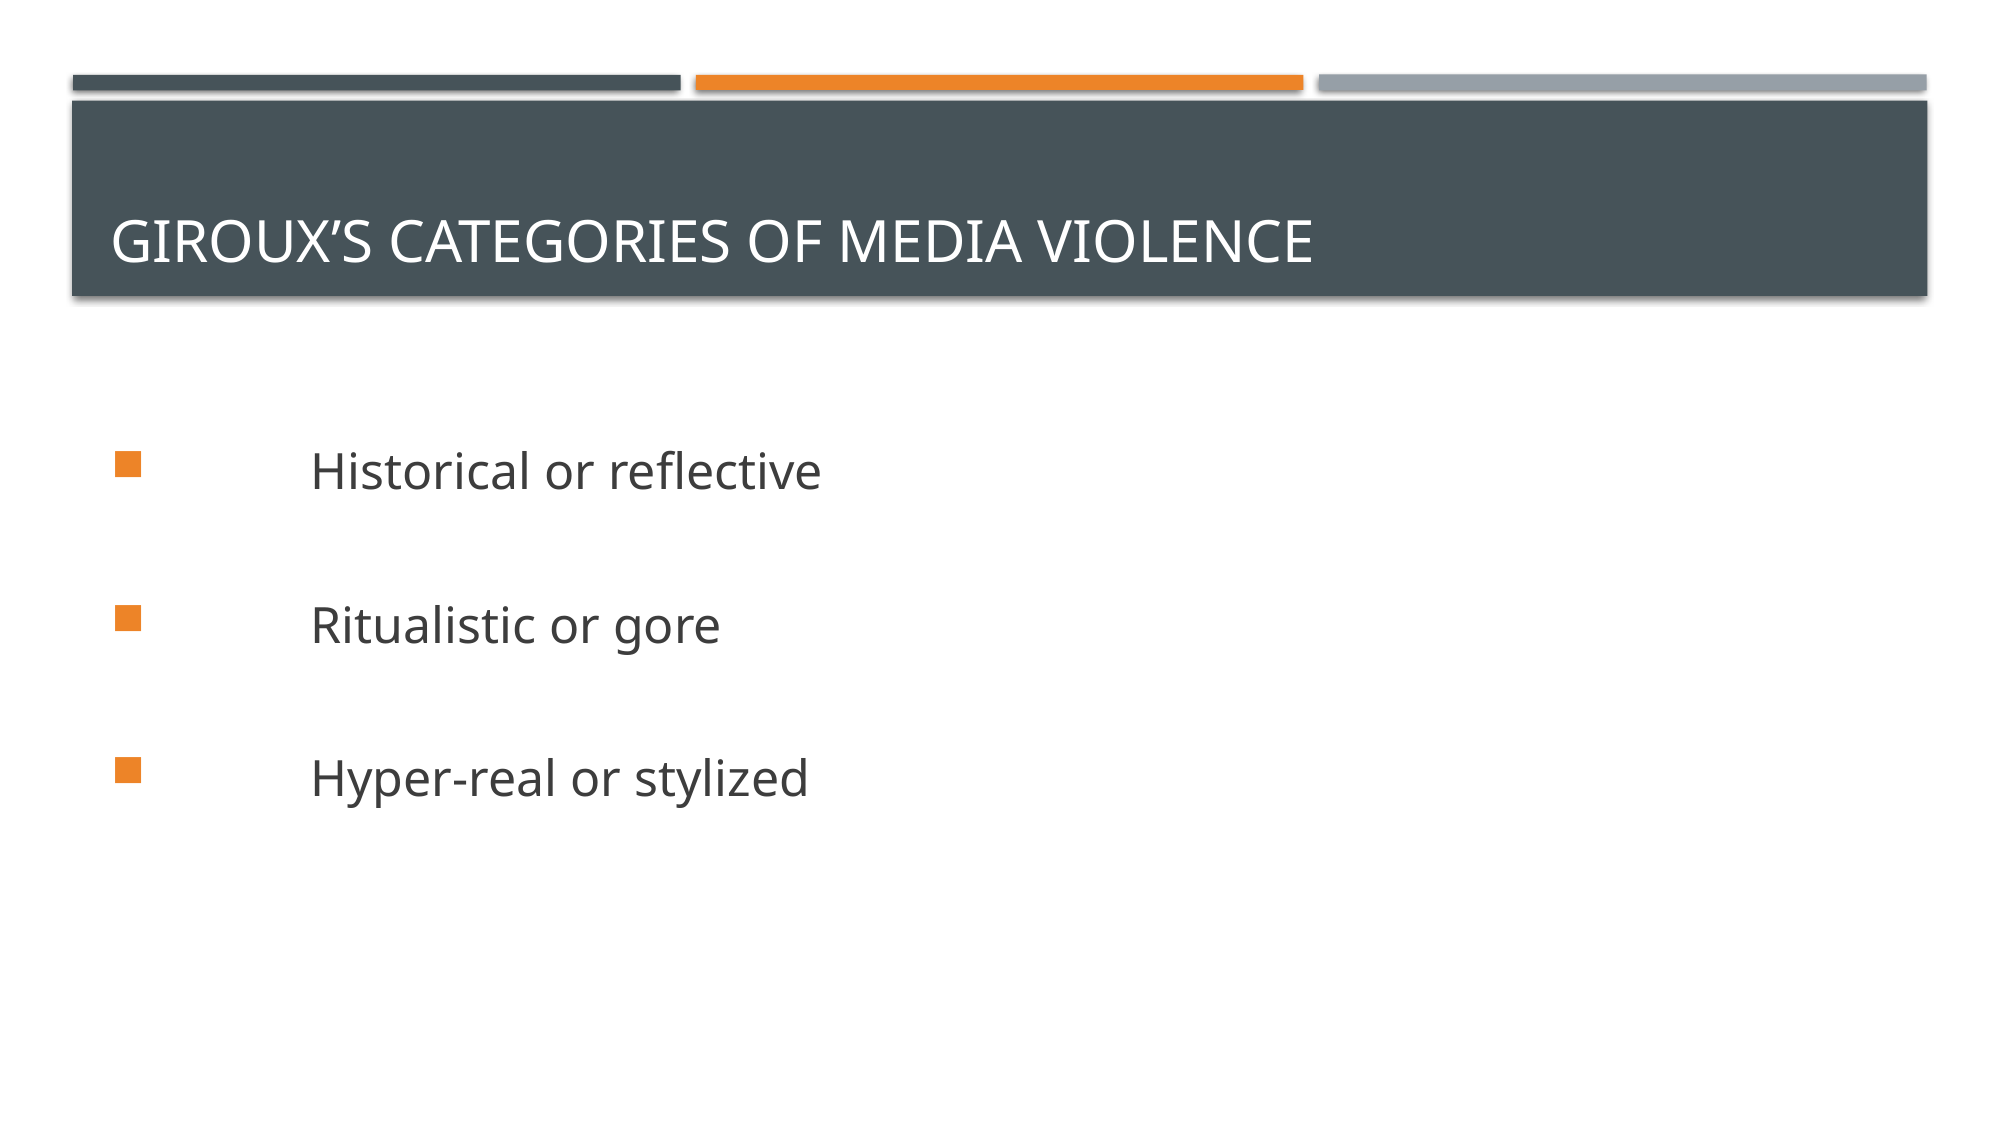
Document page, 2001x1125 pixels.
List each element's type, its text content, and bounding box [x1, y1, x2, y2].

title Giroux’s categories of media Violence [95, 115, 1905, 282]
list Historical or reflective Ritualistic or gore Hyper-real or stylized [95, 357, 1905, 962]
